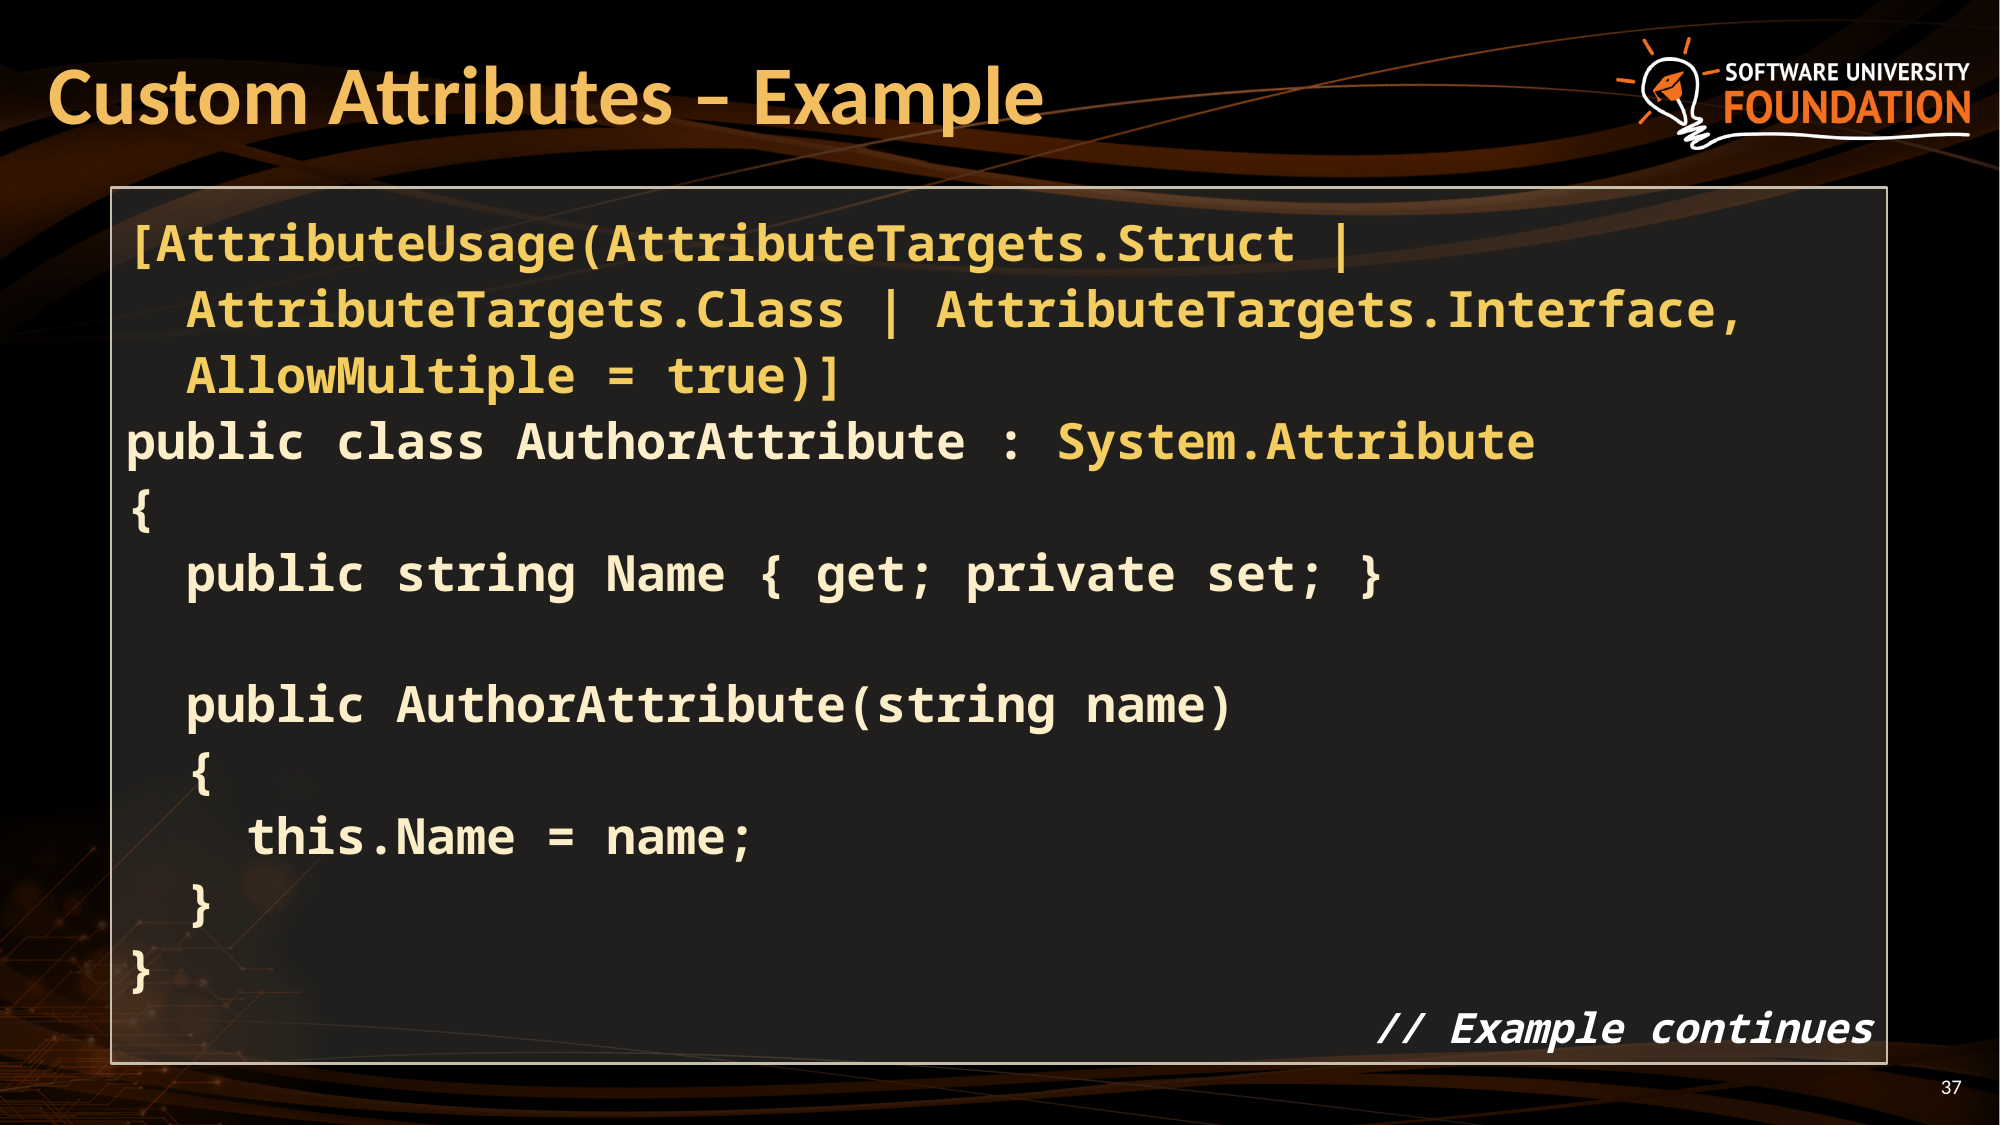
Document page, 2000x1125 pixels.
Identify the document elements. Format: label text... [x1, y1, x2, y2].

slide_number 37 [1897, 1070, 1968, 1103]
title Custom Attributes – Example [30, 6, 1602, 189]
picture [0, 0, 2000, 1125]
text_box [AttributeUsage(AttributeTargets.Struct | AttributeTargets.Class | AttributeTargets.Interface, AllowMultiple = true)] public class AuthorAttribute : System.Attribute { public string Name { get; private set; } public AuthorAttribute(string name) { this.Name = name; } } // Example continues [111, 187, 1888, 1064]
